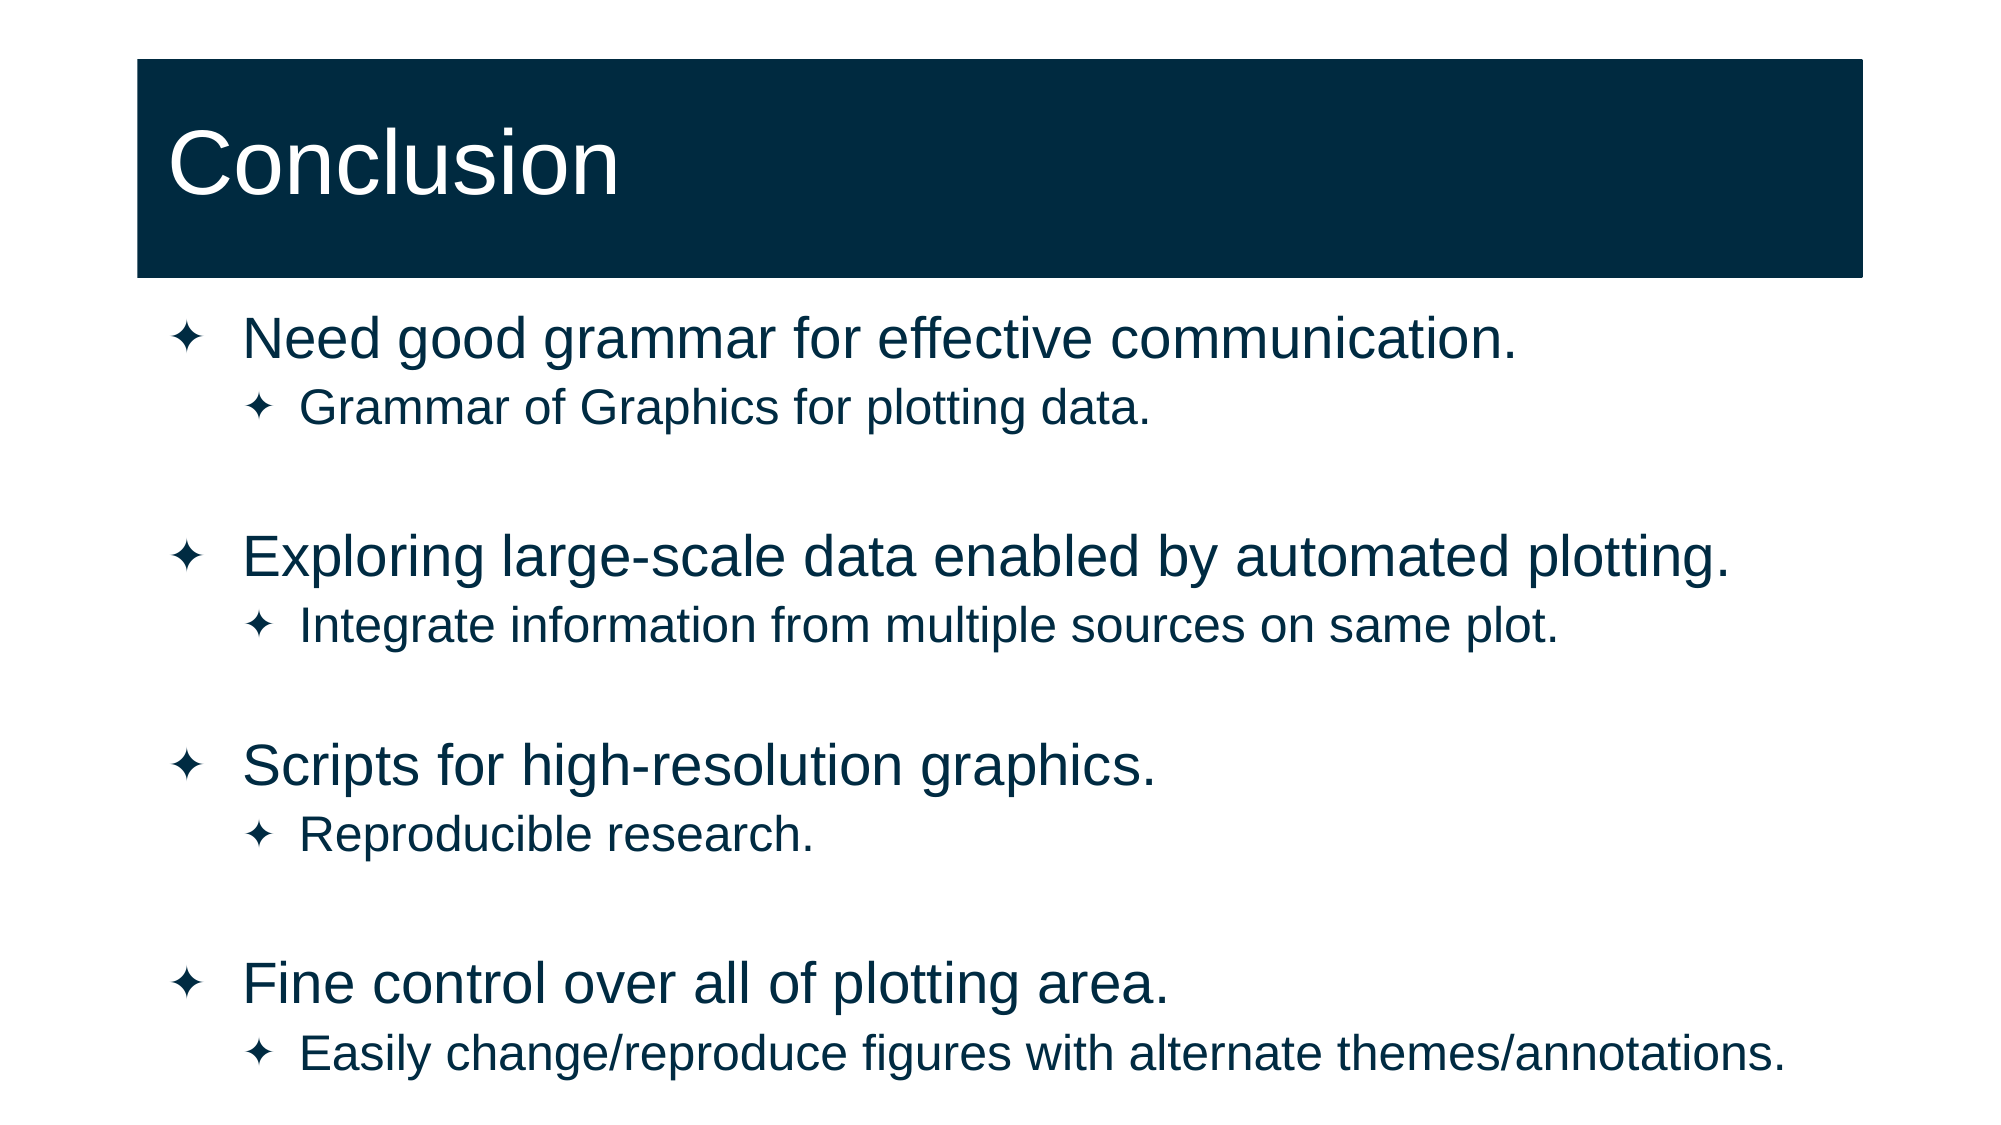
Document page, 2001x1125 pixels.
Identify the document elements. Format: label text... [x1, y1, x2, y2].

list Need good grammar for effective communication. Grammar of Graphics for plotting data. Exploring large-scale data enabled by automated plotting. Integrate information from multiple sources on same plot. Scripts for high-resolution graphics. Reproducible research. Fine control over all of plotting area. Easily change/reproduce figures with alternate themes/annotations. [137, 307, 1863, 1051]
title Conclusion [137, 59, 1863, 278]
